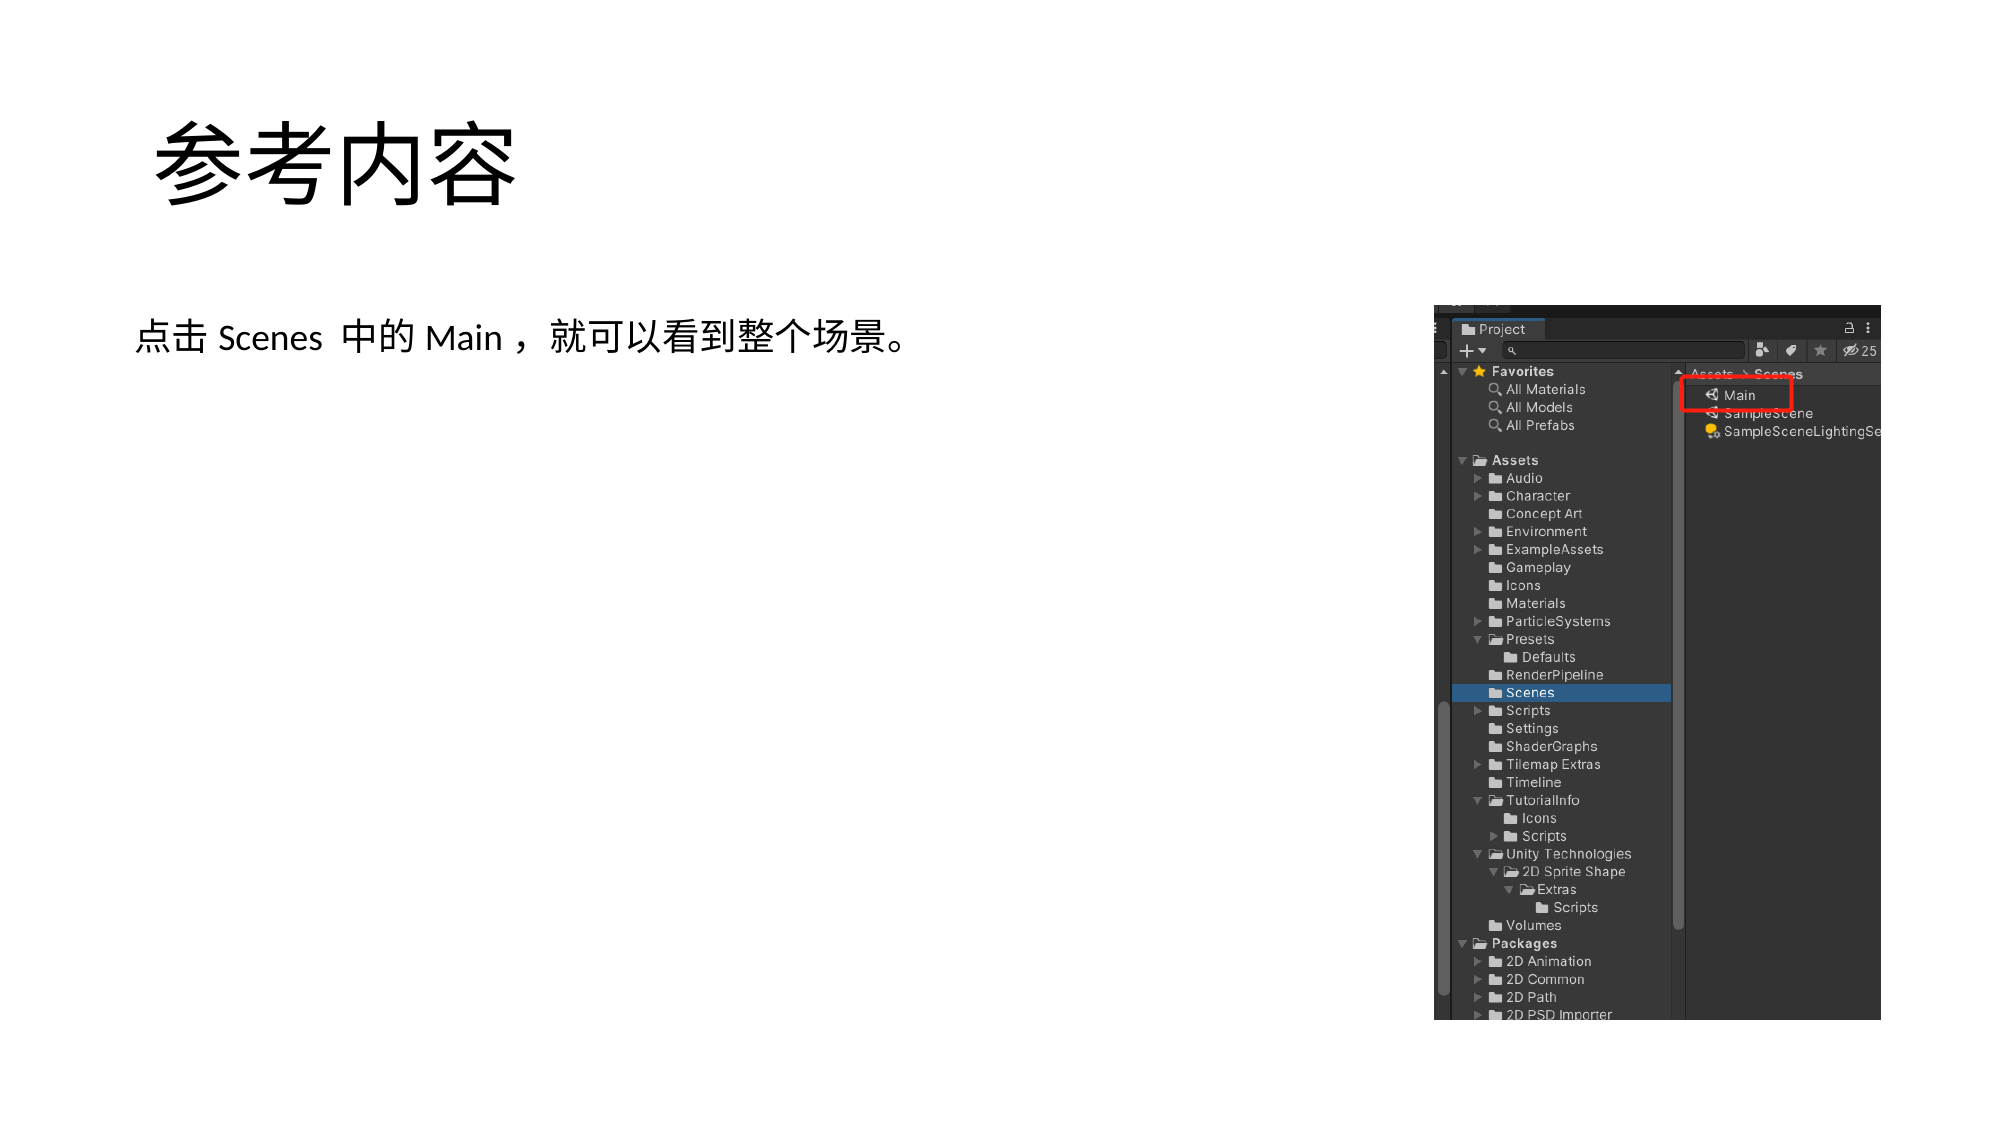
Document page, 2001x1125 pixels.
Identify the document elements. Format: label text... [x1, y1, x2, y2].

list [1434, 305, 1881, 1020]
title 参考内容 [137, 59, 1863, 278]
text_box 点击Scenes 中的Main，就可以看到整个场景。 [119, 305, 940, 366]
